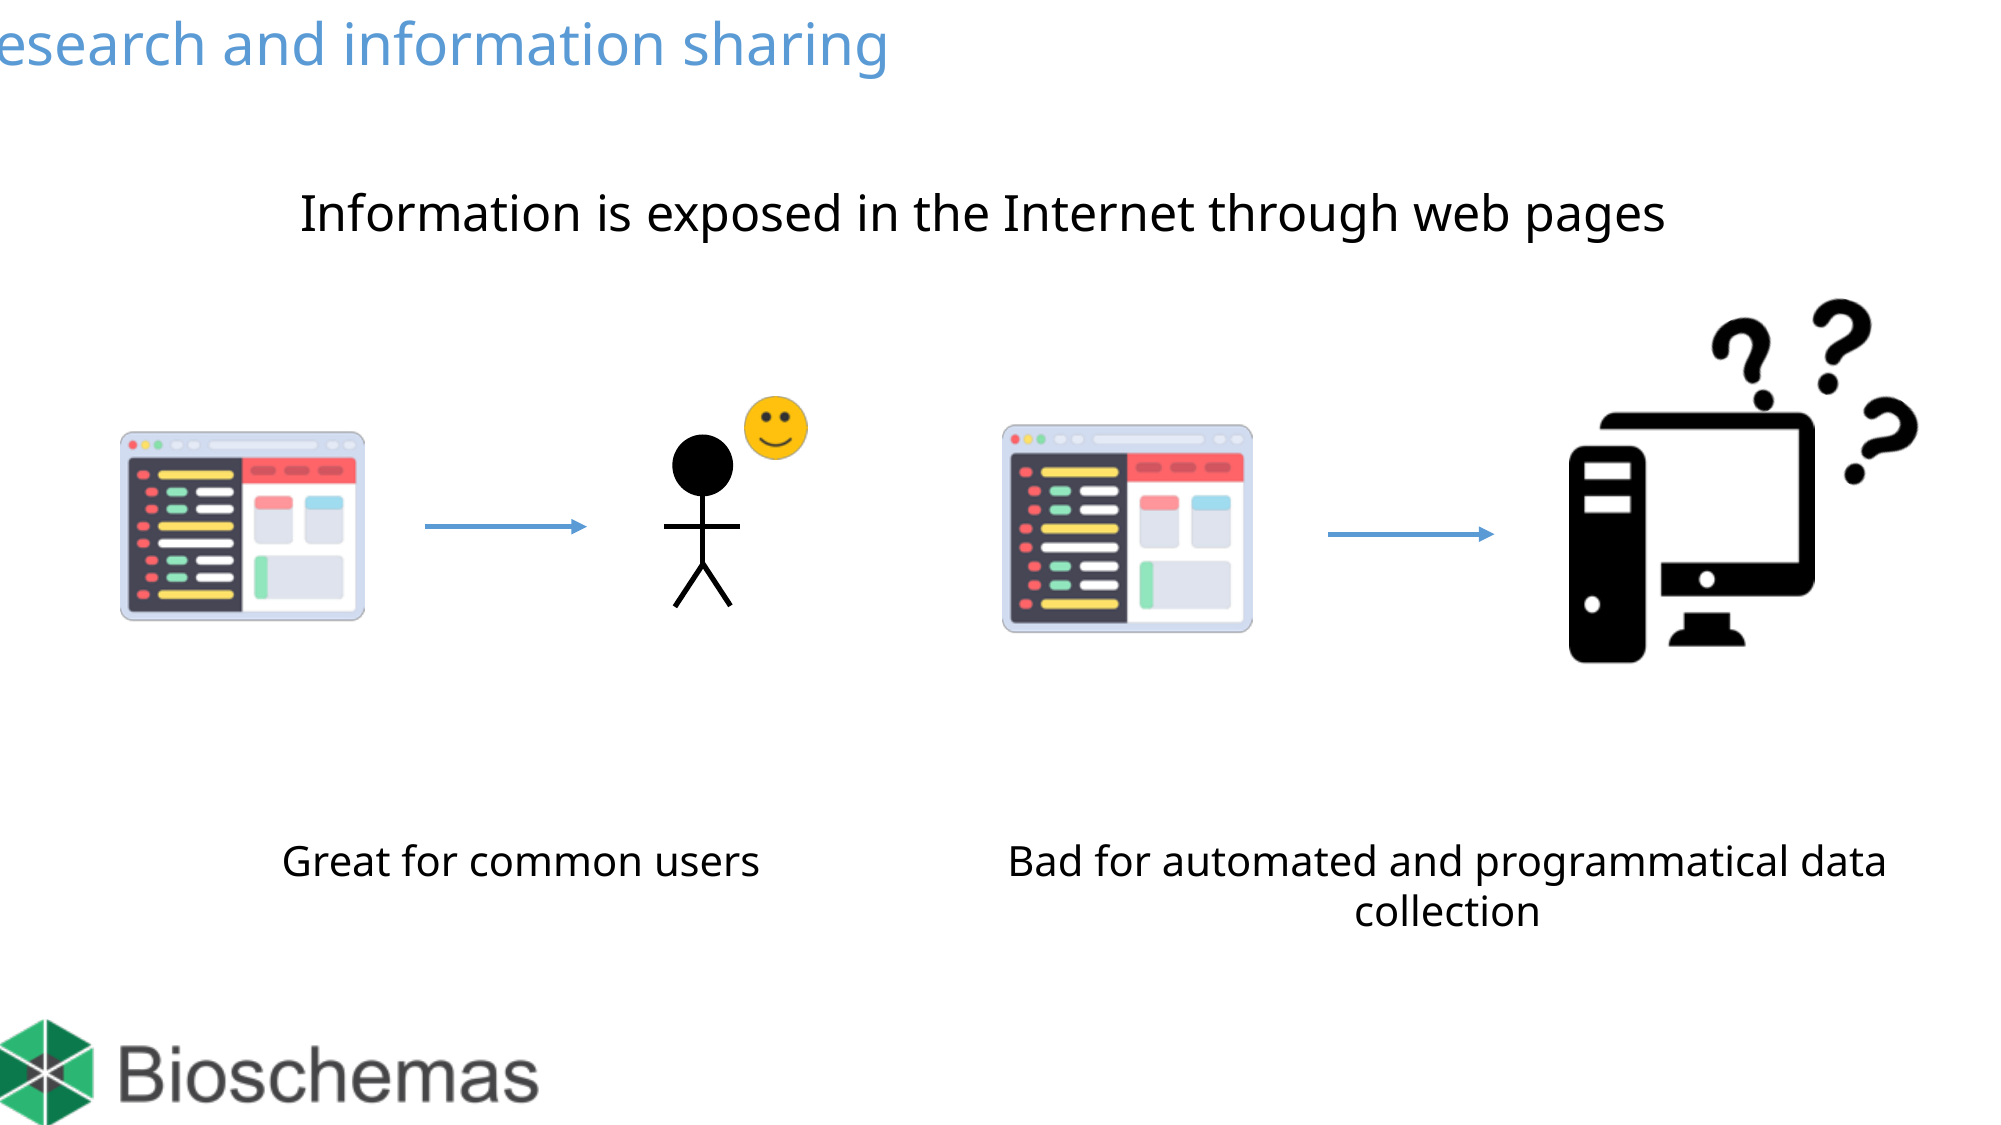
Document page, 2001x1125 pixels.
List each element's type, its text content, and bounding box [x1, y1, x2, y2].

text_box Great for common users [58, 827, 959, 893]
picture [0, 1019, 542, 1125]
picture [1569, 291, 1940, 672]
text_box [663, 435, 740, 607]
text_box Information is exposed in the Internet through web pages [244, 173, 1723, 249]
text_box Bad for automated and programmatical data collection [959, 827, 1936, 943]
picture [744, 396, 808, 460]
picture [120, 402, 365, 651]
text_box Research and information sharing [0, 0, 905, 85]
picture [1002, 392, 1253, 666]
